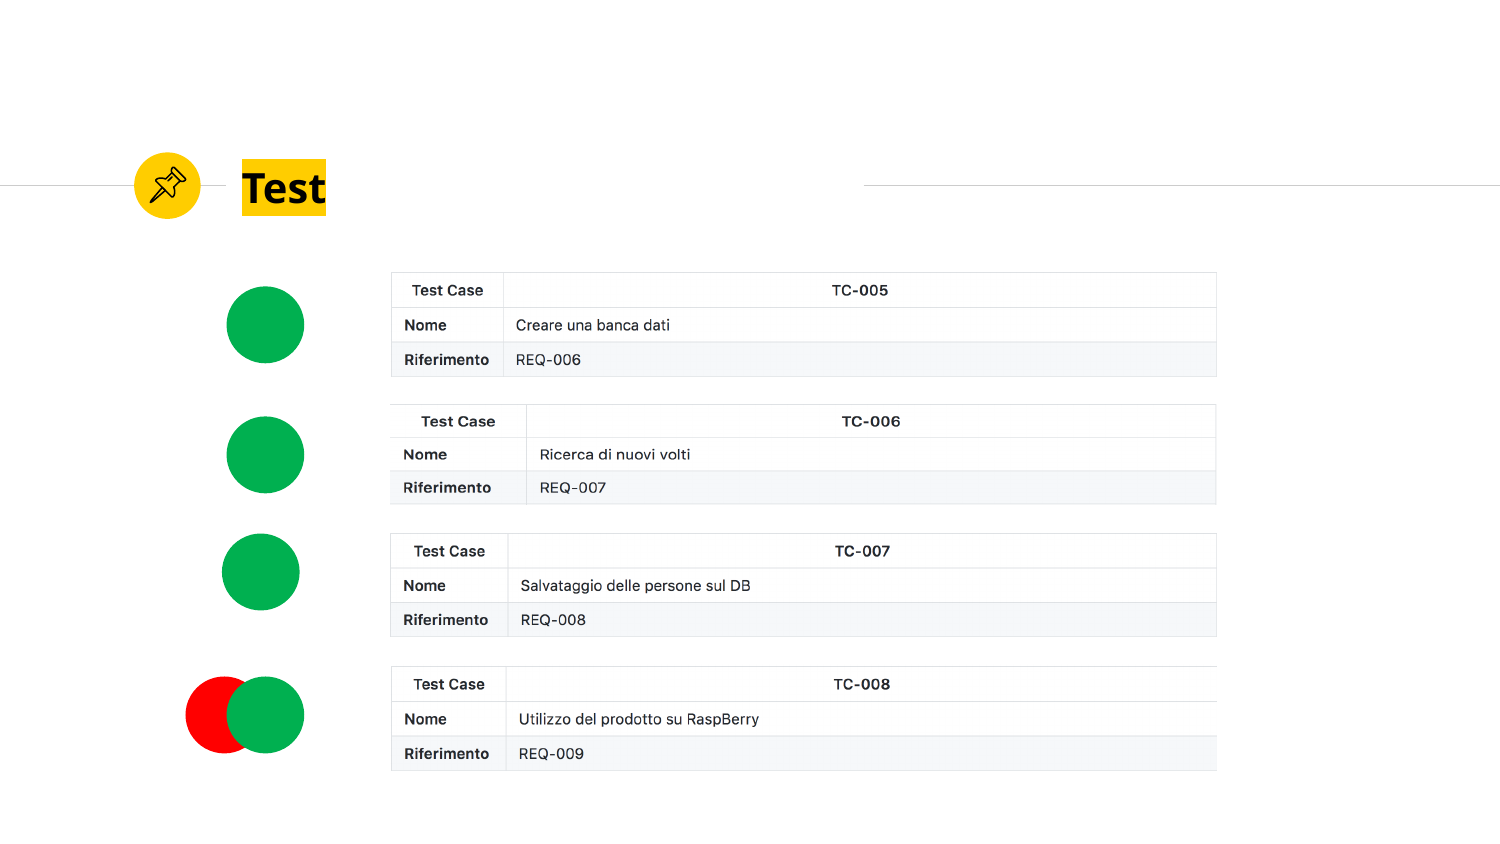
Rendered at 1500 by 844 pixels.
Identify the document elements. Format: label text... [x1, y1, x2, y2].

text_box [219, 531, 302, 613]
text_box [150, 166, 186, 203]
text_box [224, 414, 307, 496]
title Test [226, 151, 863, 223]
picture [390, 272, 1217, 378]
picture [390, 533, 1217, 637]
text_box [224, 284, 307, 366]
text_box [183, 674, 244, 756]
picture [390, 664, 1217, 772]
text_box [224, 674, 307, 756]
picture [390, 404, 1217, 506]
